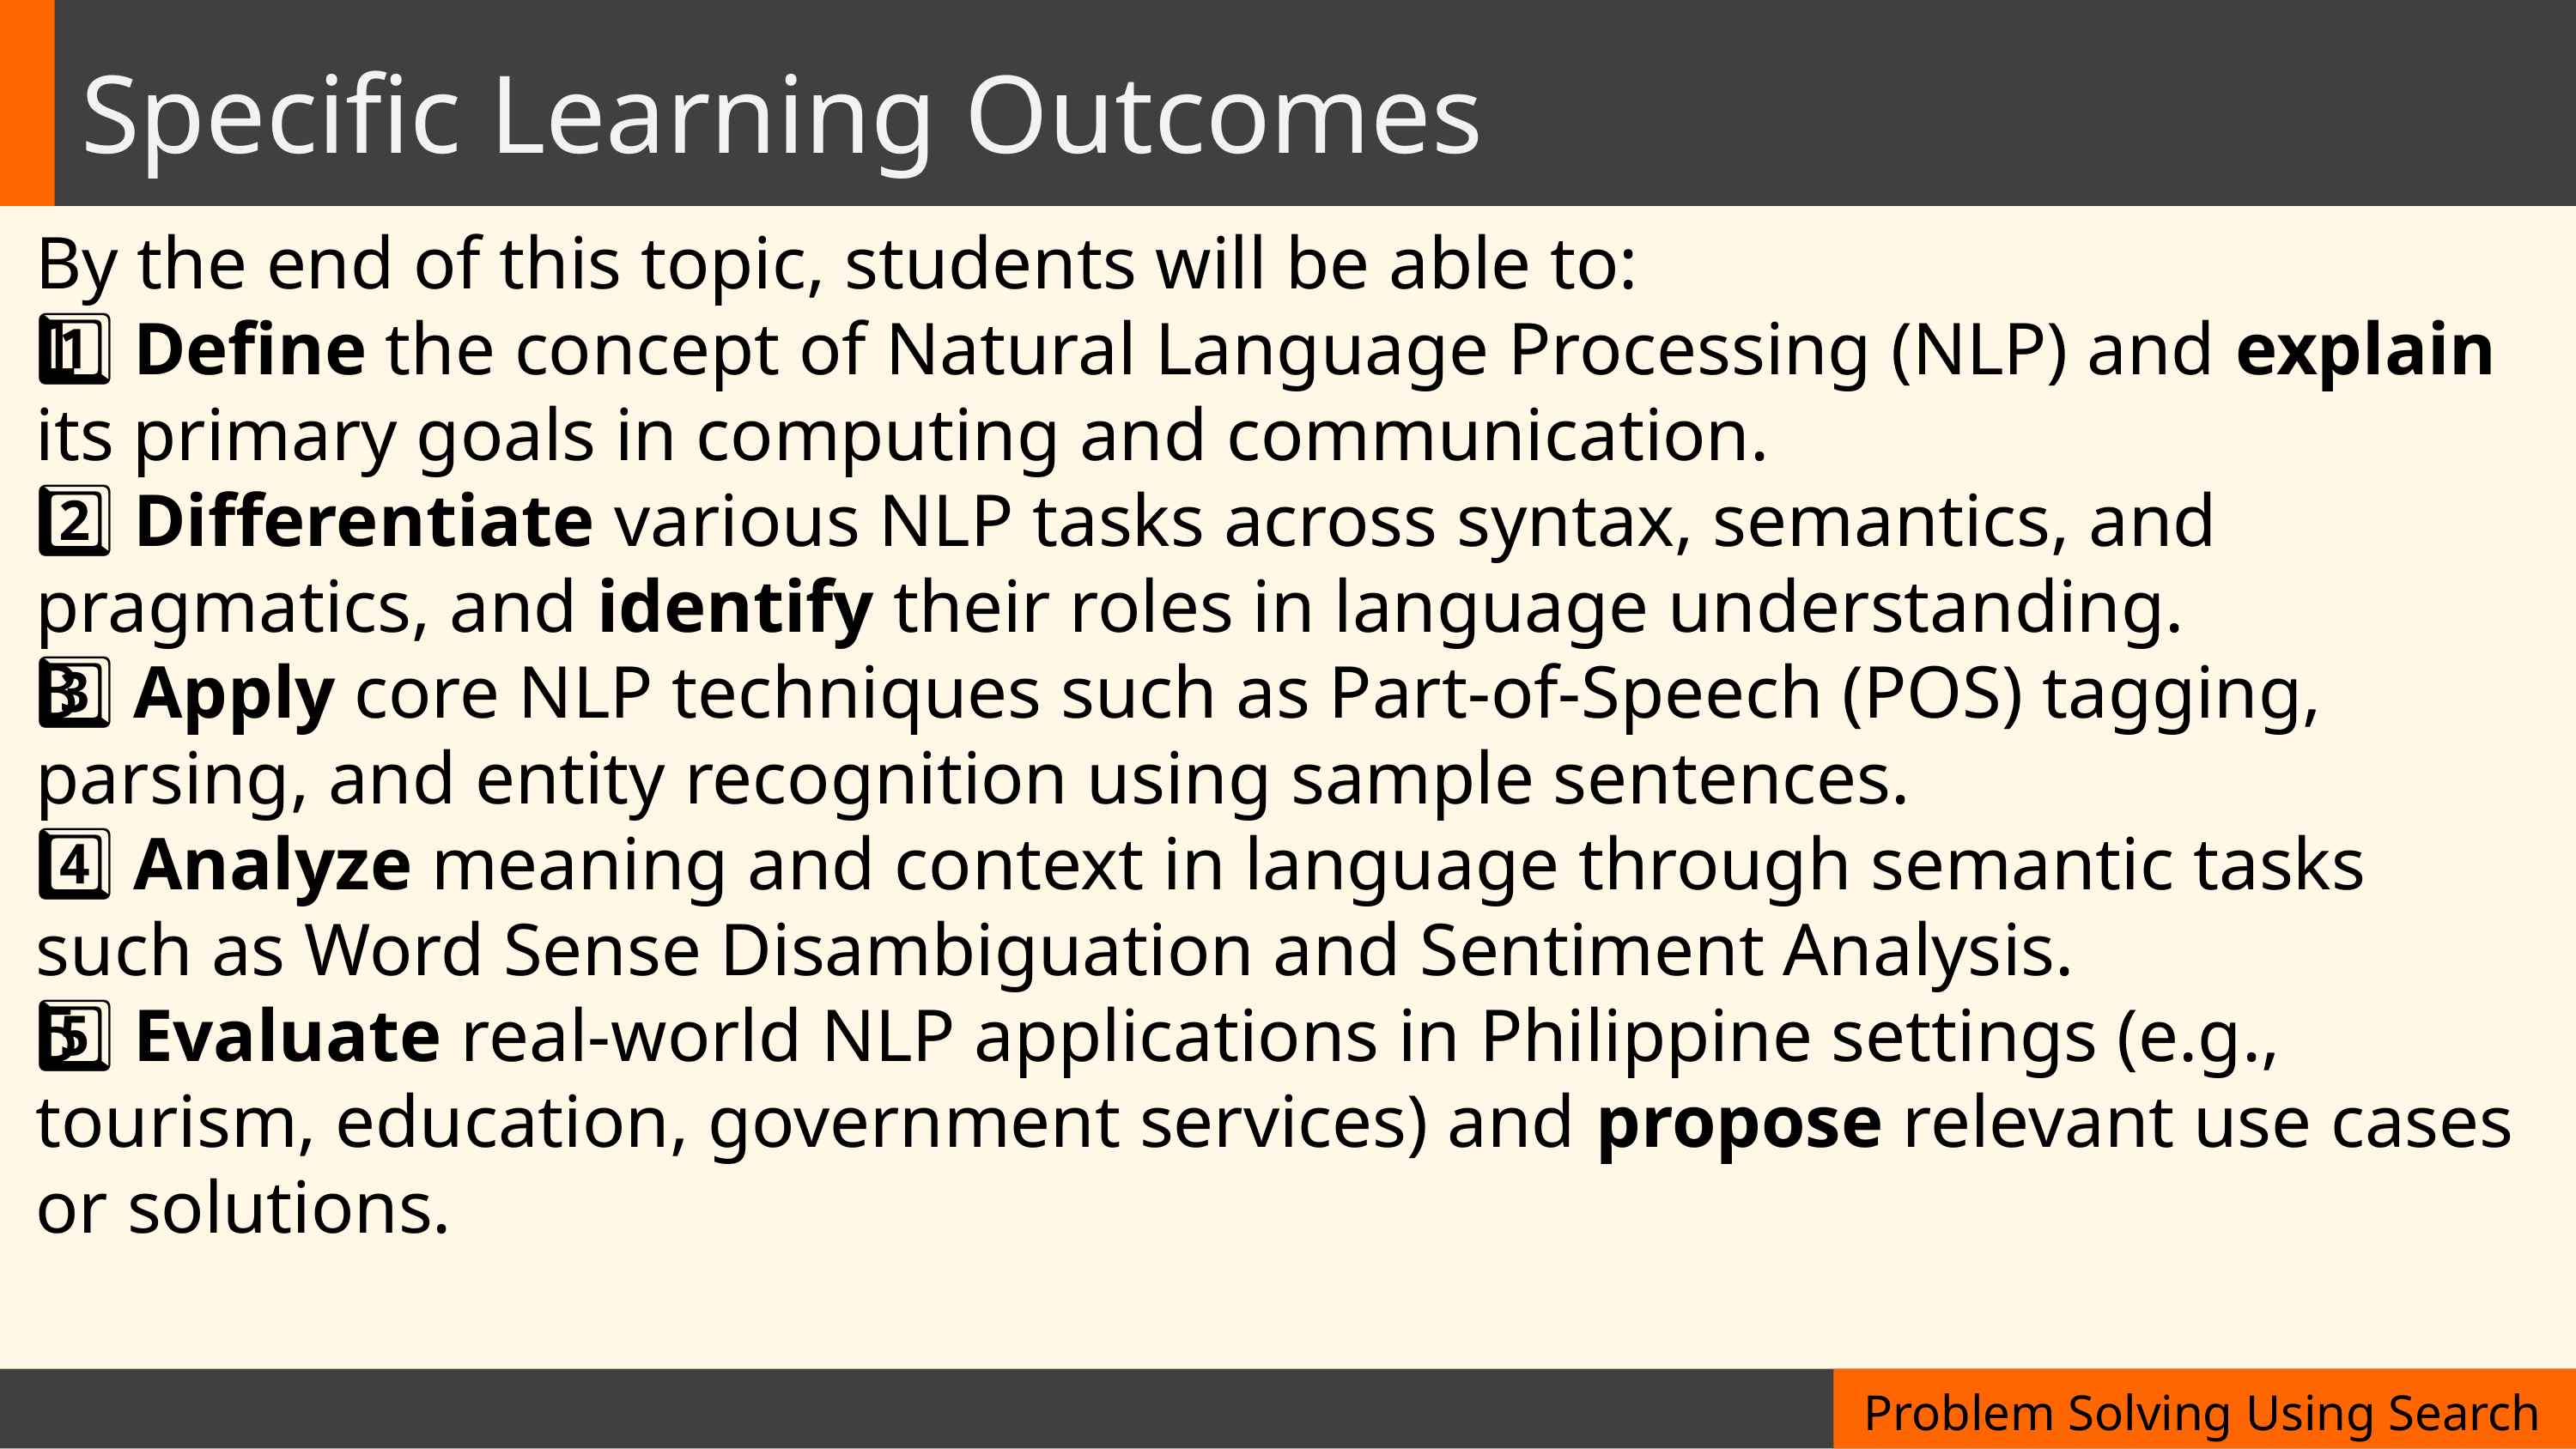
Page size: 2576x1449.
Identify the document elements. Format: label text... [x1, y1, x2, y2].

title Specific Learning Outcomes [68, 54, 2555, 163]
text_box Problem Solving Using Search [1261, 1375, 2555, 1446]
text_box By the end of this topic, students will be able to: 1️⃣ Define the concept of Natural Language Processing (NLP) and explain its primary goals in computing and communication. 2️⃣ Differentiate various NLP tasks across syntax, semantics, and pragmatics, and identify their roles in language understanding. 3️⃣ Apply core NLP techniques such as Part-of-Speech (POS) tagging, parsing, and entity recognition using sample sentences. 4️⃣ Analyze meaning and context in language through semantic tasks such as Word Sense Disambiguation and Sentiment Analysis. 5️⃣ Evaluate real-world NLP applications in Philippine settings (e.g., tourism, education, government services) and propose relevant use cases or solutions. [22, 210, 2543, 1254]
